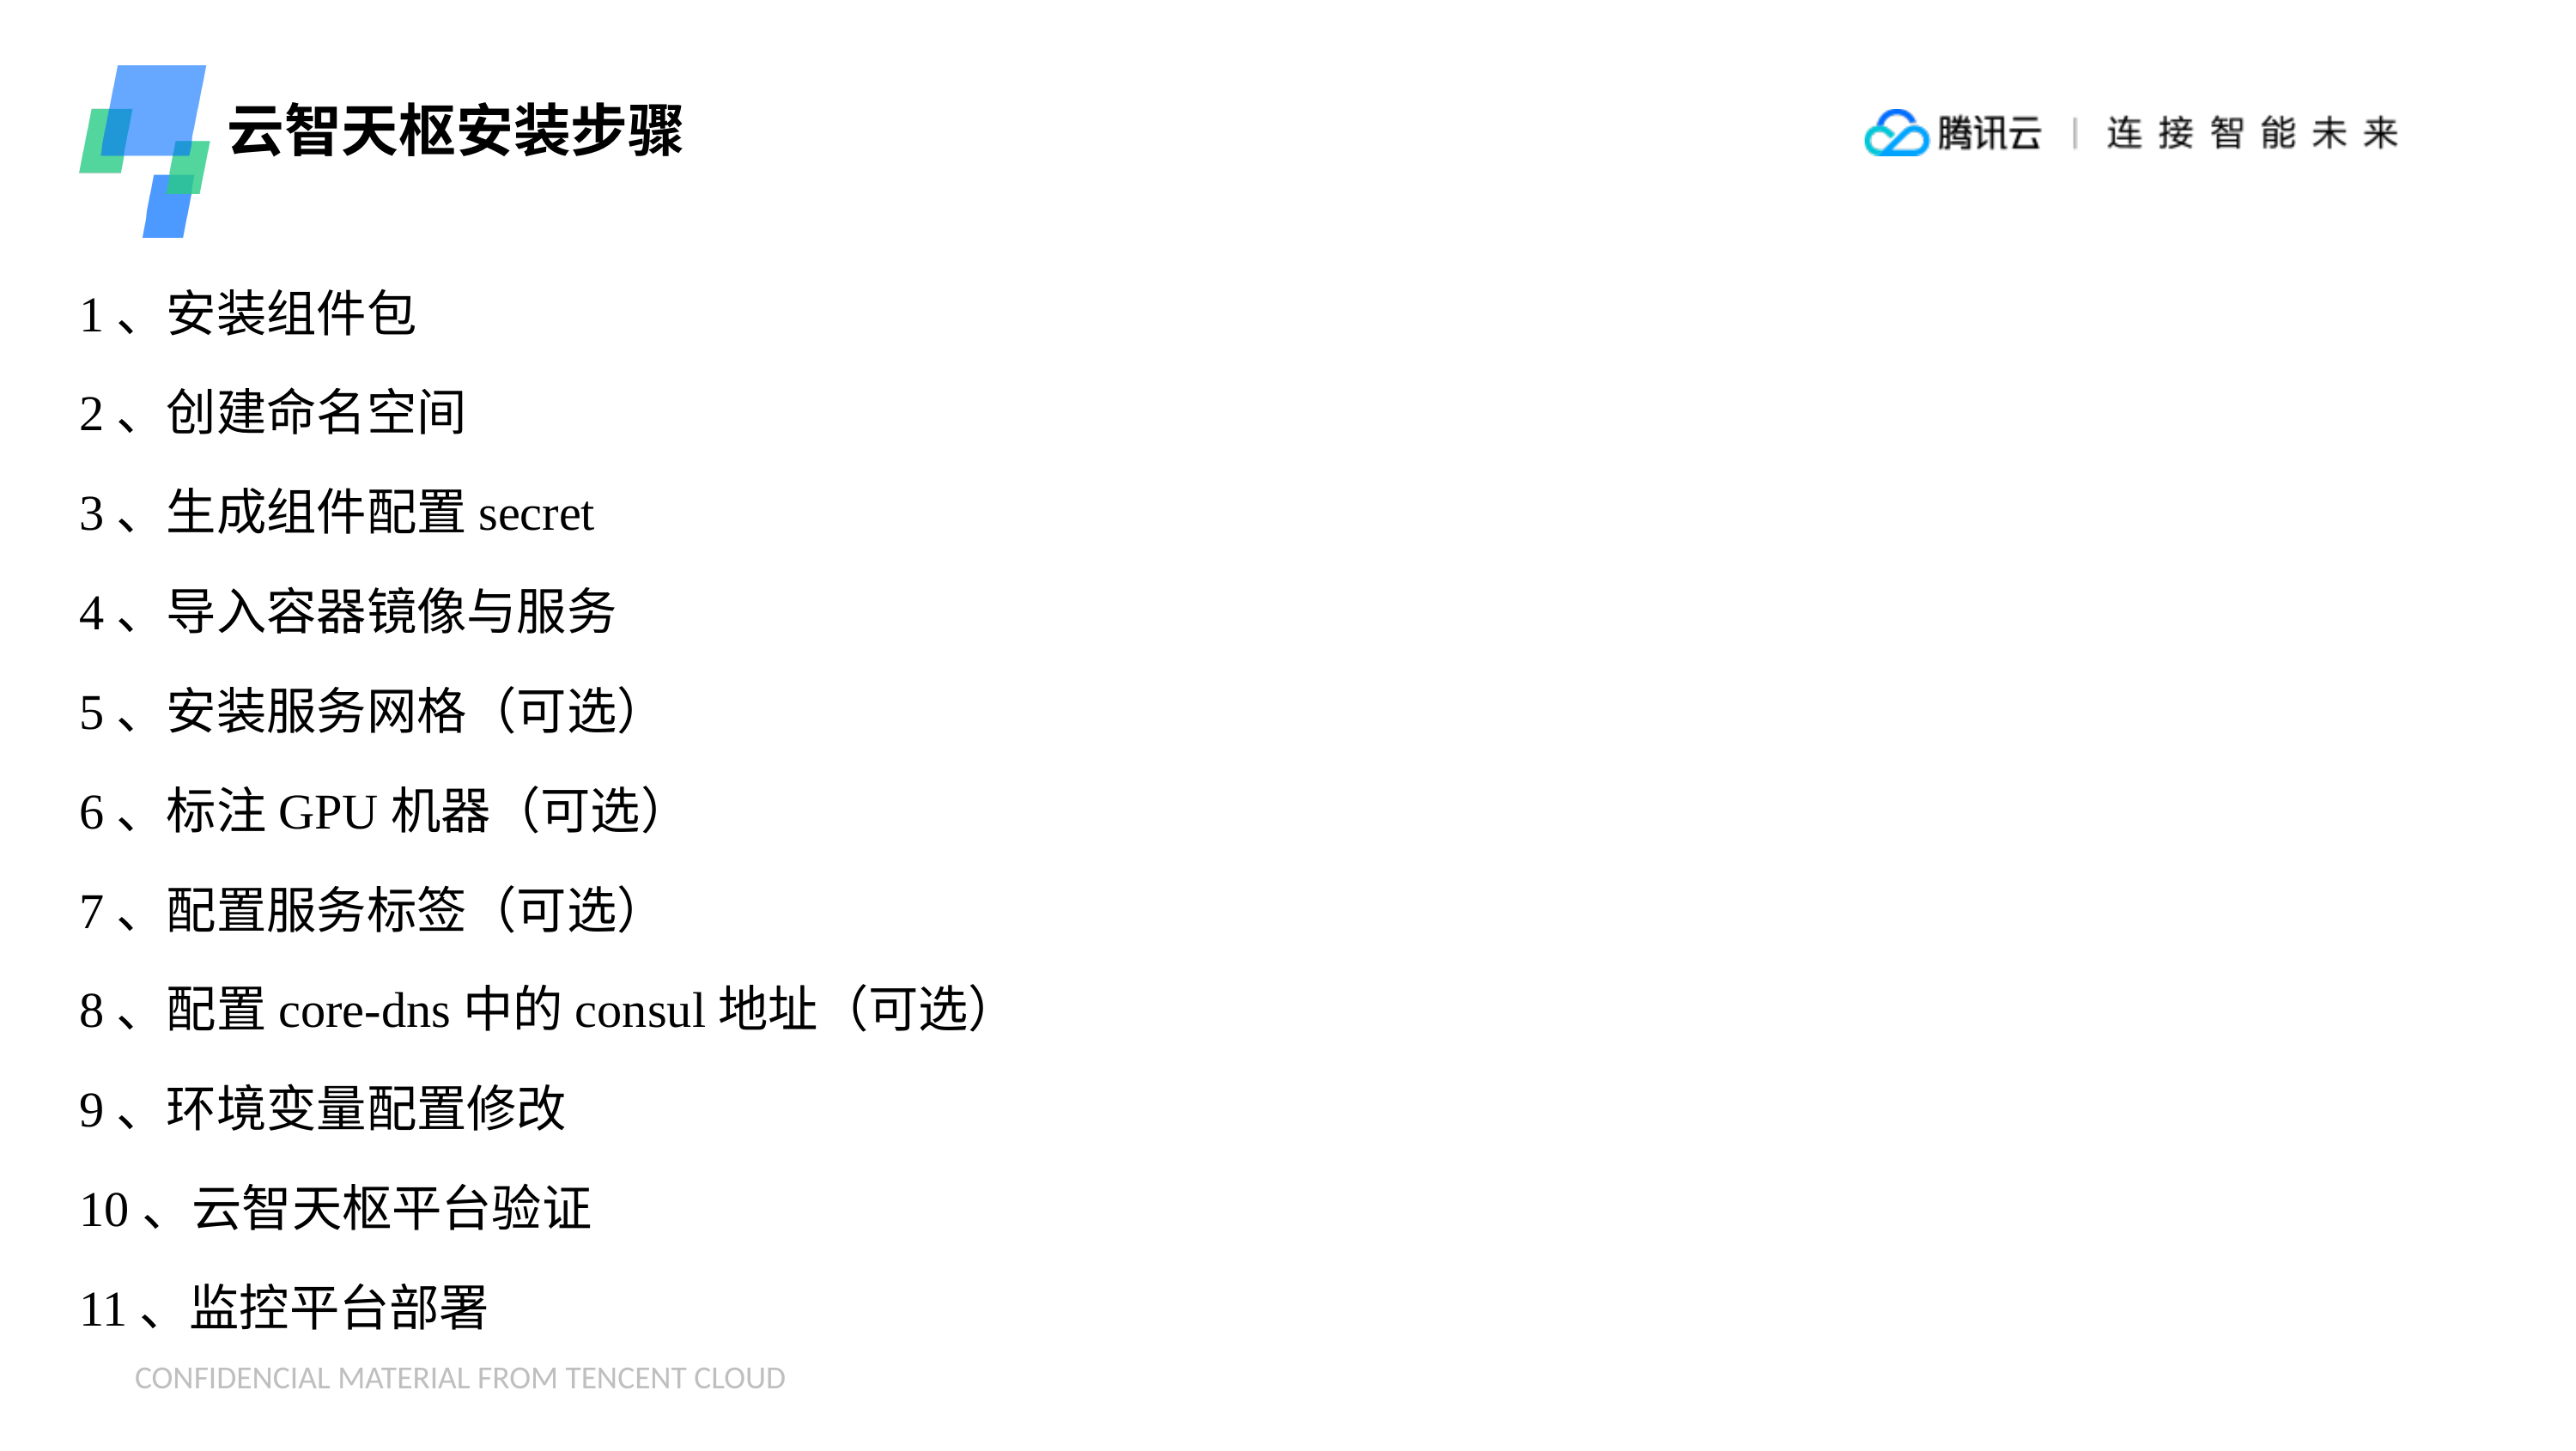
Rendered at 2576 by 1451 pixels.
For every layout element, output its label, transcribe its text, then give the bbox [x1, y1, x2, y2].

picture [1847, 109, 2423, 156]
text_box CONFIDENCIAL MATERIAL FROM TENCENT CLOUD [122, 1350, 799, 1402]
text_box 云智天枢安装步骤 [215, 88, 1465, 170]
picture [79, 65, 215, 238]
text_box 1、安装组件包 2、创建命名空间 3、生成组件配置secret 4、导入容器镜像与服务 5、安装服务网格（可选） 6、标注GPU机器（可选） 7、配置服务标签（可选） 8、配置core-dns中的consul地址（可选） 9、环境变量配置修改 10、云智天枢平台验证 11、监控平台部署 [29, 235, 2451, 1343]
